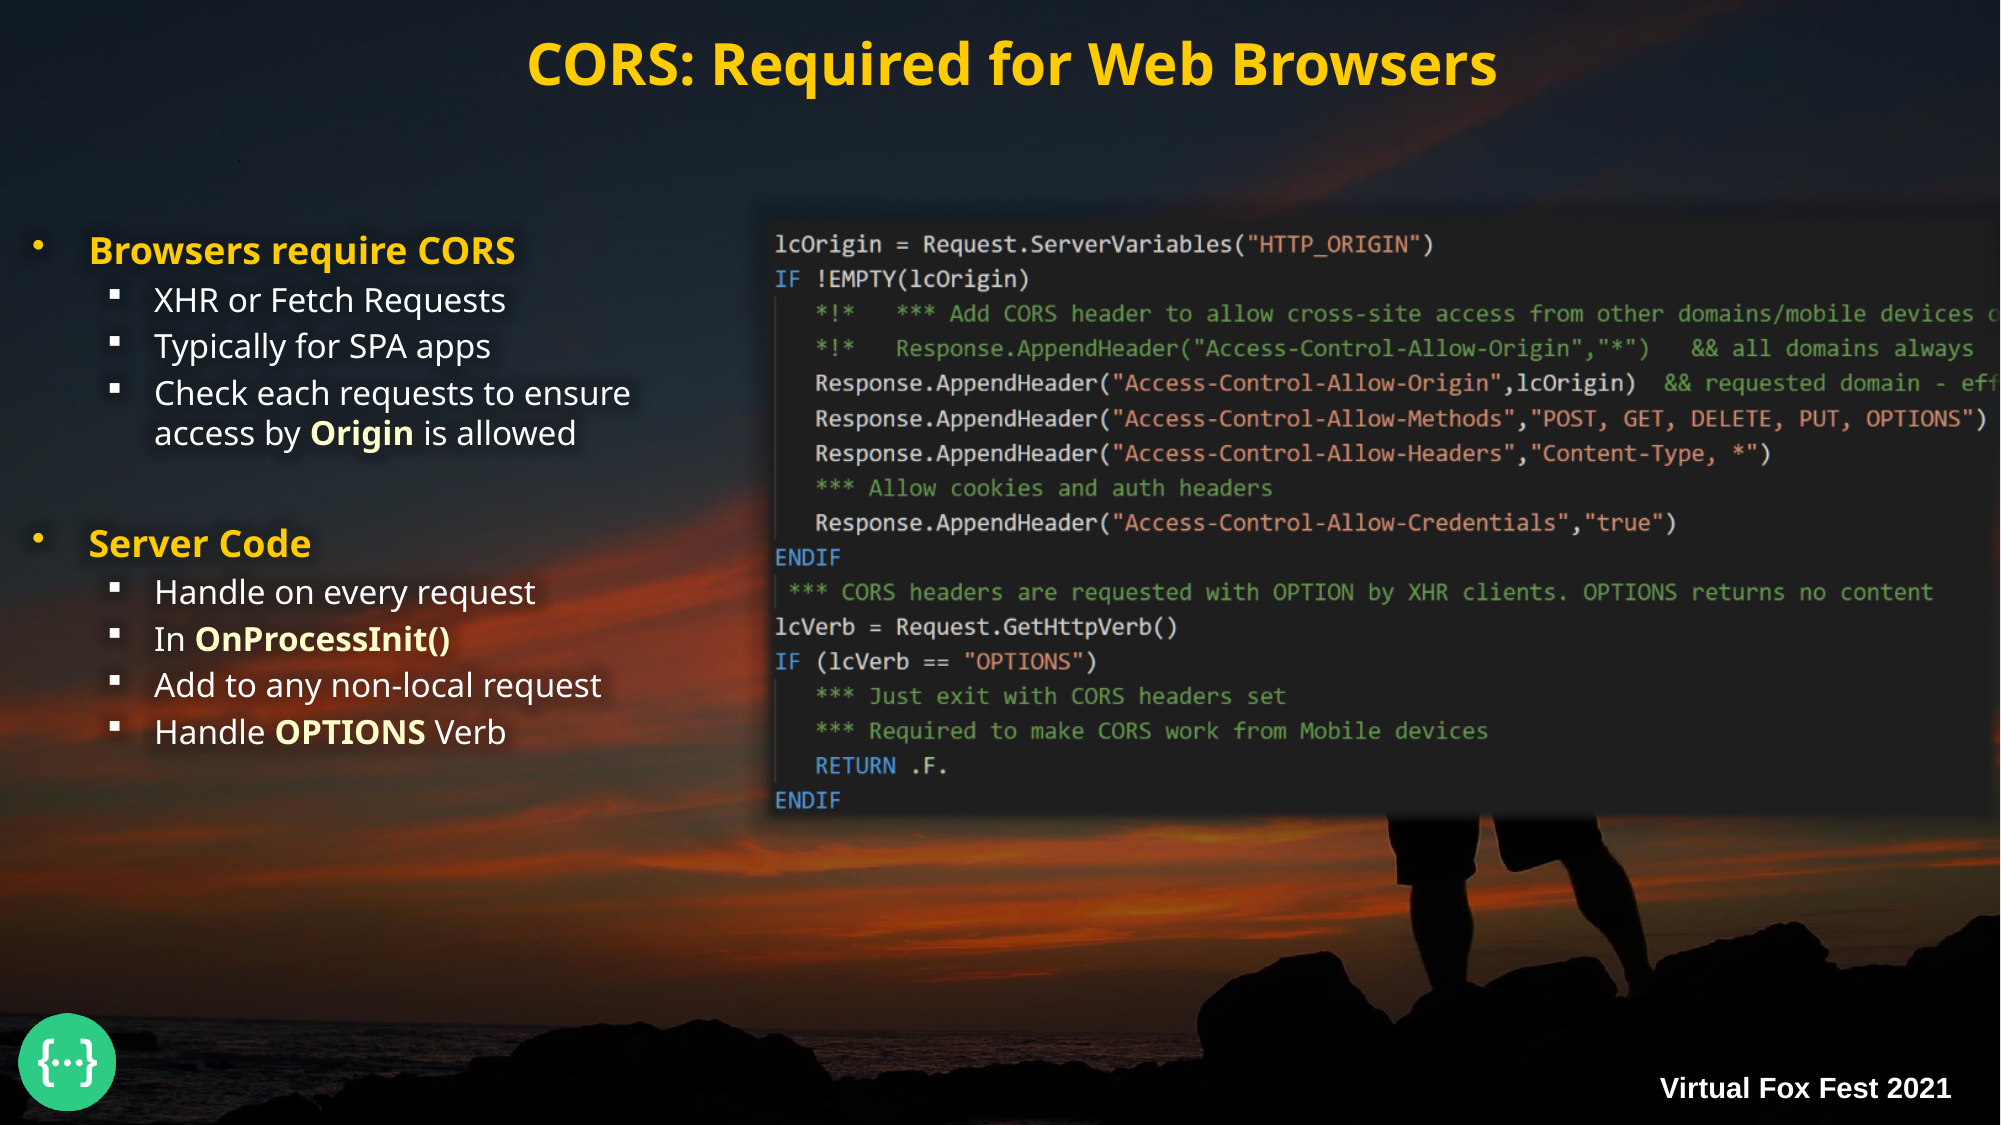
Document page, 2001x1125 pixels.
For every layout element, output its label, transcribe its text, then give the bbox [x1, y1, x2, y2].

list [761, 212, 2000, 826]
text_box Browsers require CORS XHR or Fetch Requests Typically for SPA apps Check each requests to ensure access by Origin is allowed Server Code Handle on every request In OnProcessInit() Add to any non-local request Handle OPTIONS Verb [15, 225, 739, 1036]
title CORS: Required for Web Browsers [75, 24, 1950, 100]
picture [0, 0, 2001, 1125]
